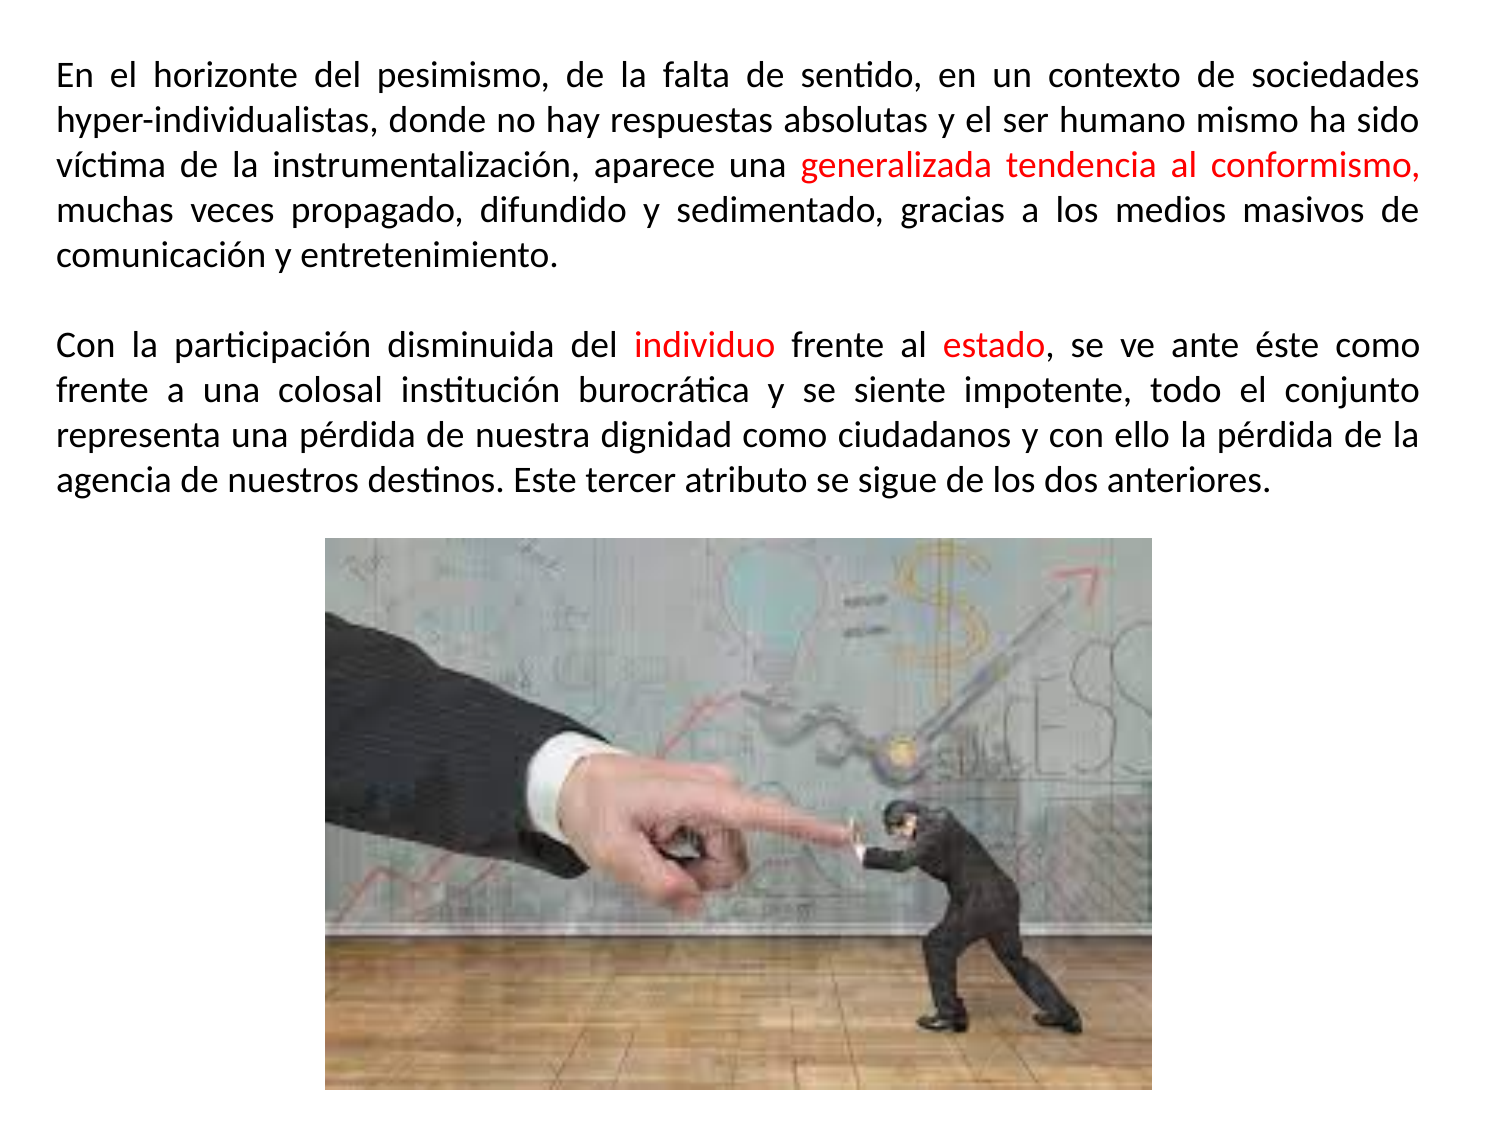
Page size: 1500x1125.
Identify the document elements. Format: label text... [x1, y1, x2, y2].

text_box En el horizonte del pesimismo, de la falta de sentido, en un contexto de sociedades hyper-individualistas, donde no hay respuestas absolutas y el ser humano mismo ha sido víctima de la instrumentalización, aparece una generalizada tendencia al conformismo, muchas veces propagado, difundido y sedimentado, gracias a los medios masivos de comunicación y entretenimiento. Con la participación disminuida del individuo frente al estado, se ve ante éste como frente a una colosal institución burocrática y se siente impotente, todo el conjunto representa una pérdida de nuestra dignidad como ciudadanos y con ello la pérdida de la agencia de nuestros destinos. Este tercer atributo se sigue de los dos anteriores. [41, 42, 1436, 598]
picture [324, 538, 1153, 1091]
